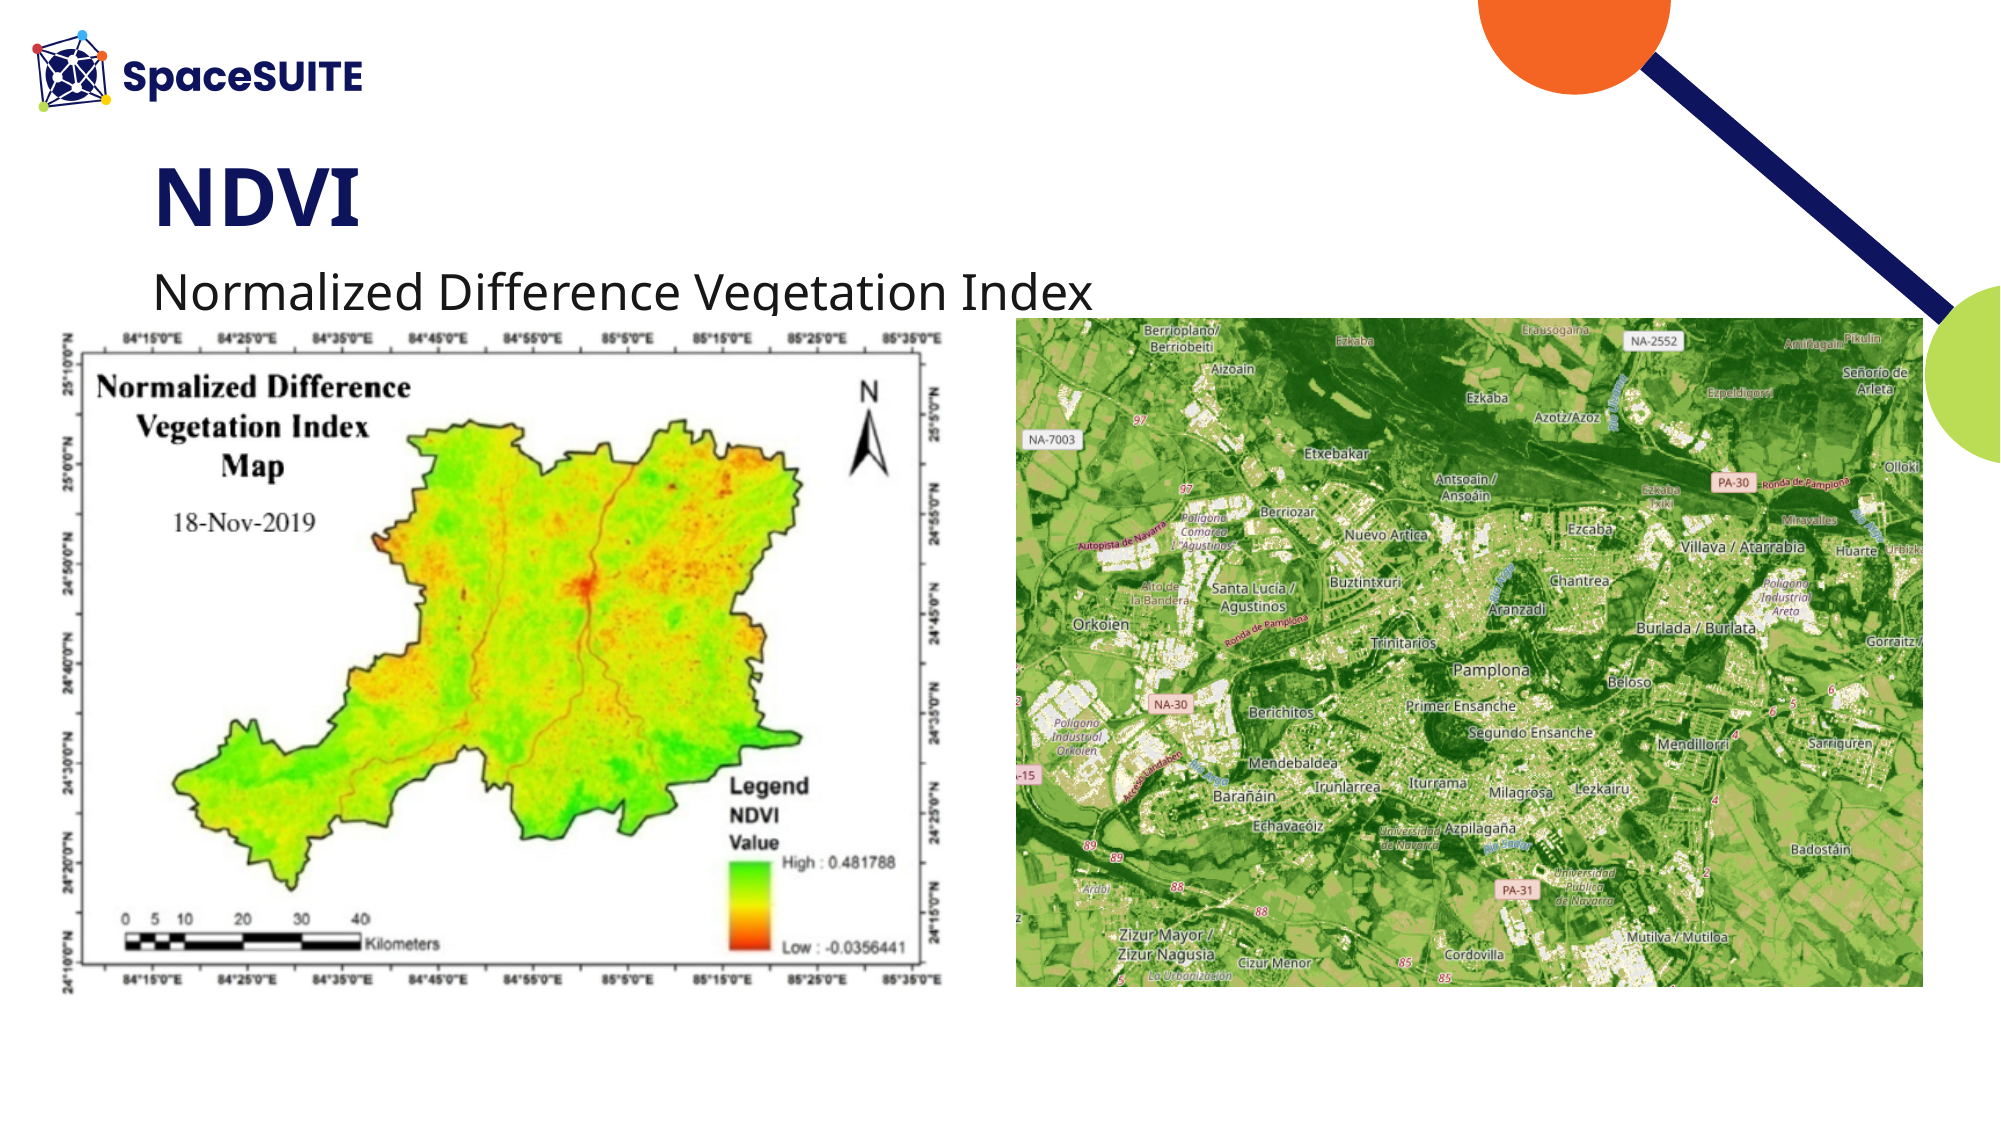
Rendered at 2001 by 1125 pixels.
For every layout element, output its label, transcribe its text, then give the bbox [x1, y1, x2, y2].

title NDVI [137, 138, 1672, 251]
list Normalized Difference Vegetation Index [137, 252, 1521, 340]
picture [1015, 317, 1923, 987]
picture [46, 315, 954, 1004]
picture [32, 30, 362, 112]
